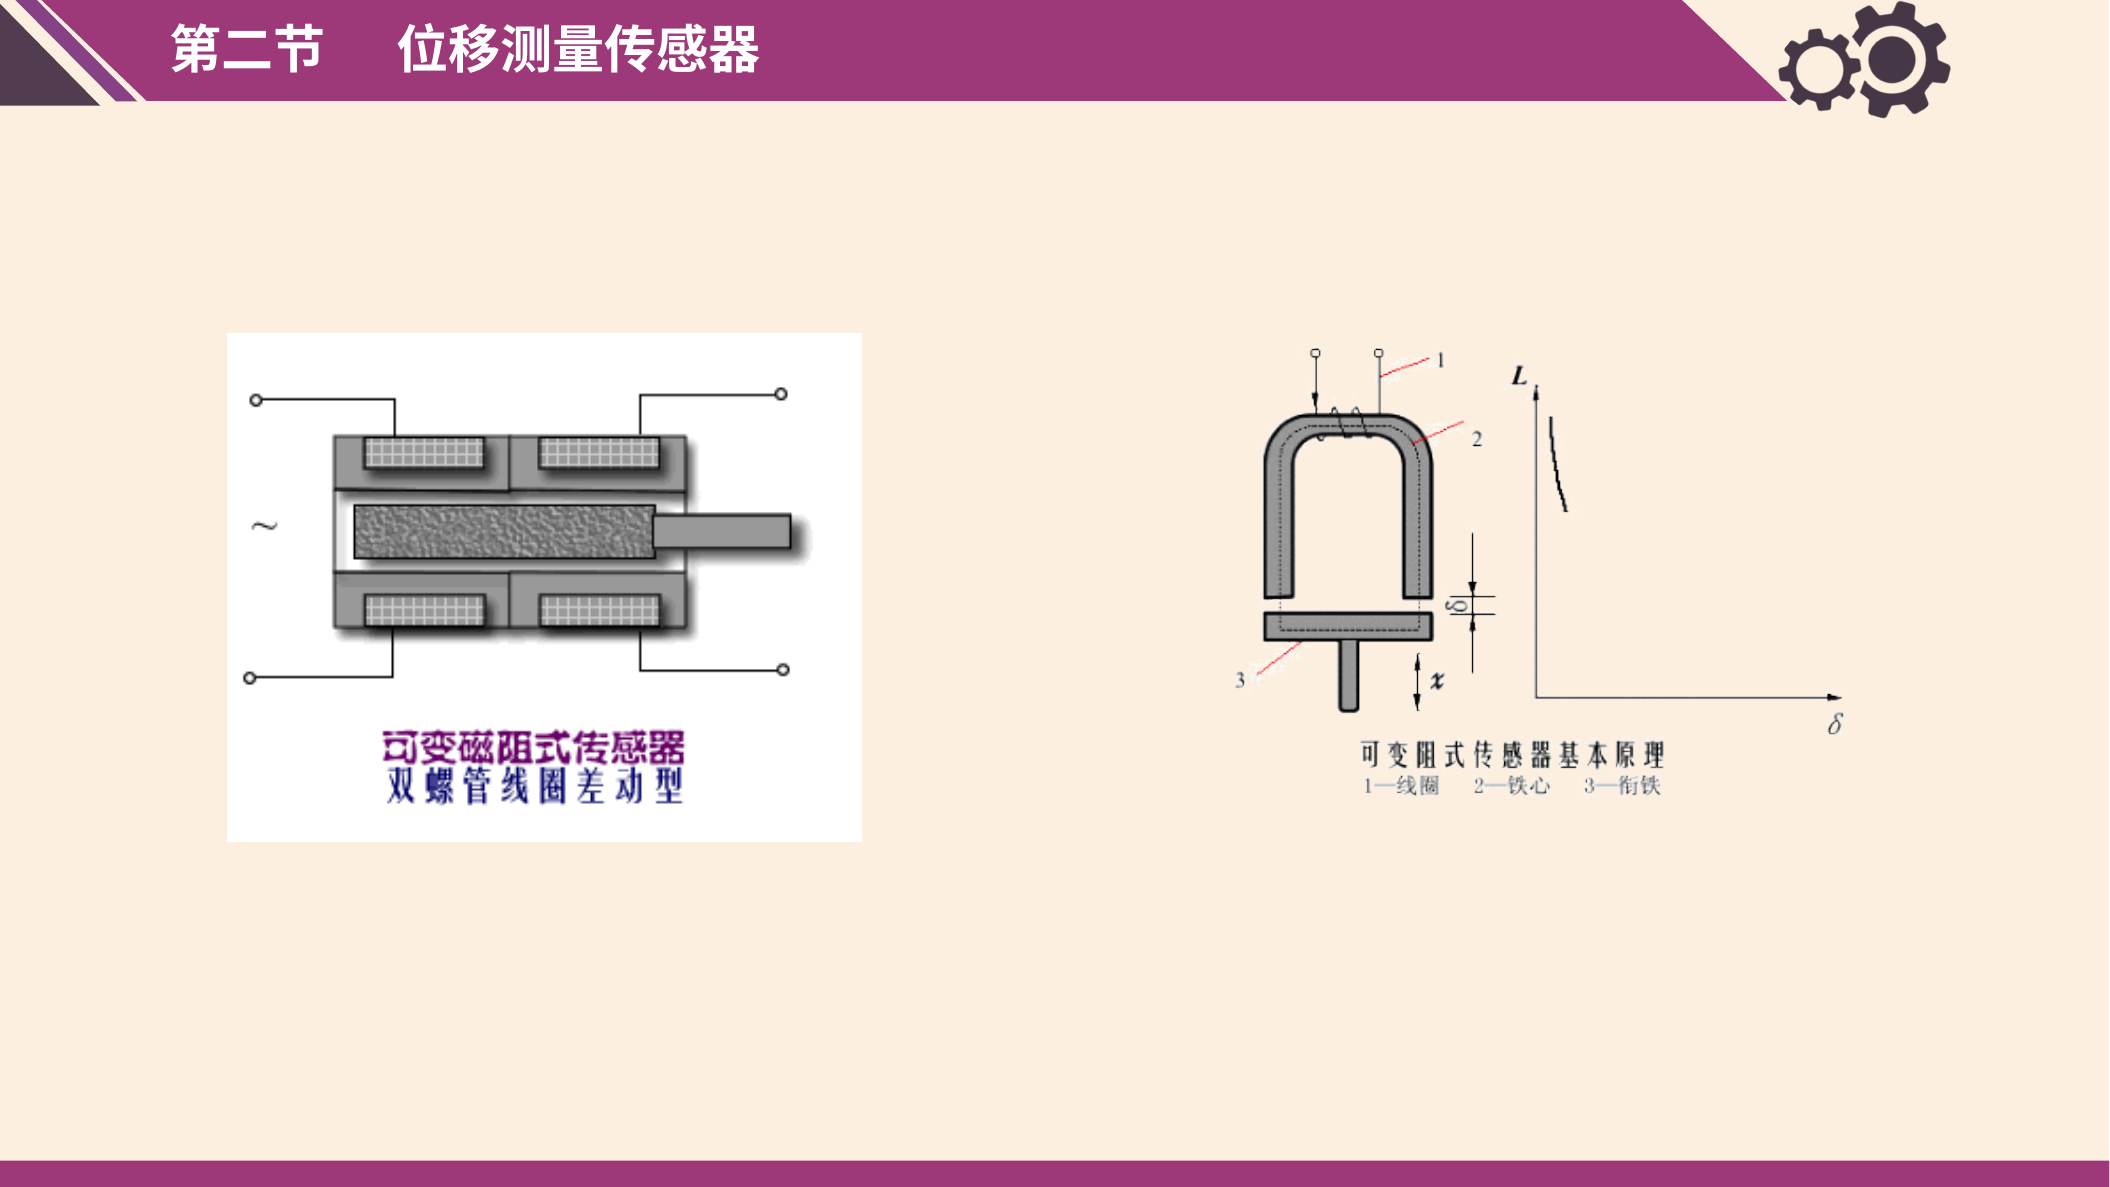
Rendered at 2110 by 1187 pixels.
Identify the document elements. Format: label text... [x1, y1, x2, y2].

text_box 第二节 位移测量传感器 [153, 8, 1460, 87]
text_box [0, 1160, 2110, 1187]
picture [226, 333, 862, 842]
text_box [13, 0, 140, 103]
picture [1793, 0, 1942, 139]
picture [1160, 333, 1872, 807]
text_box [40, 0, 1790, 103]
text_box [0, 2, 103, 107]
